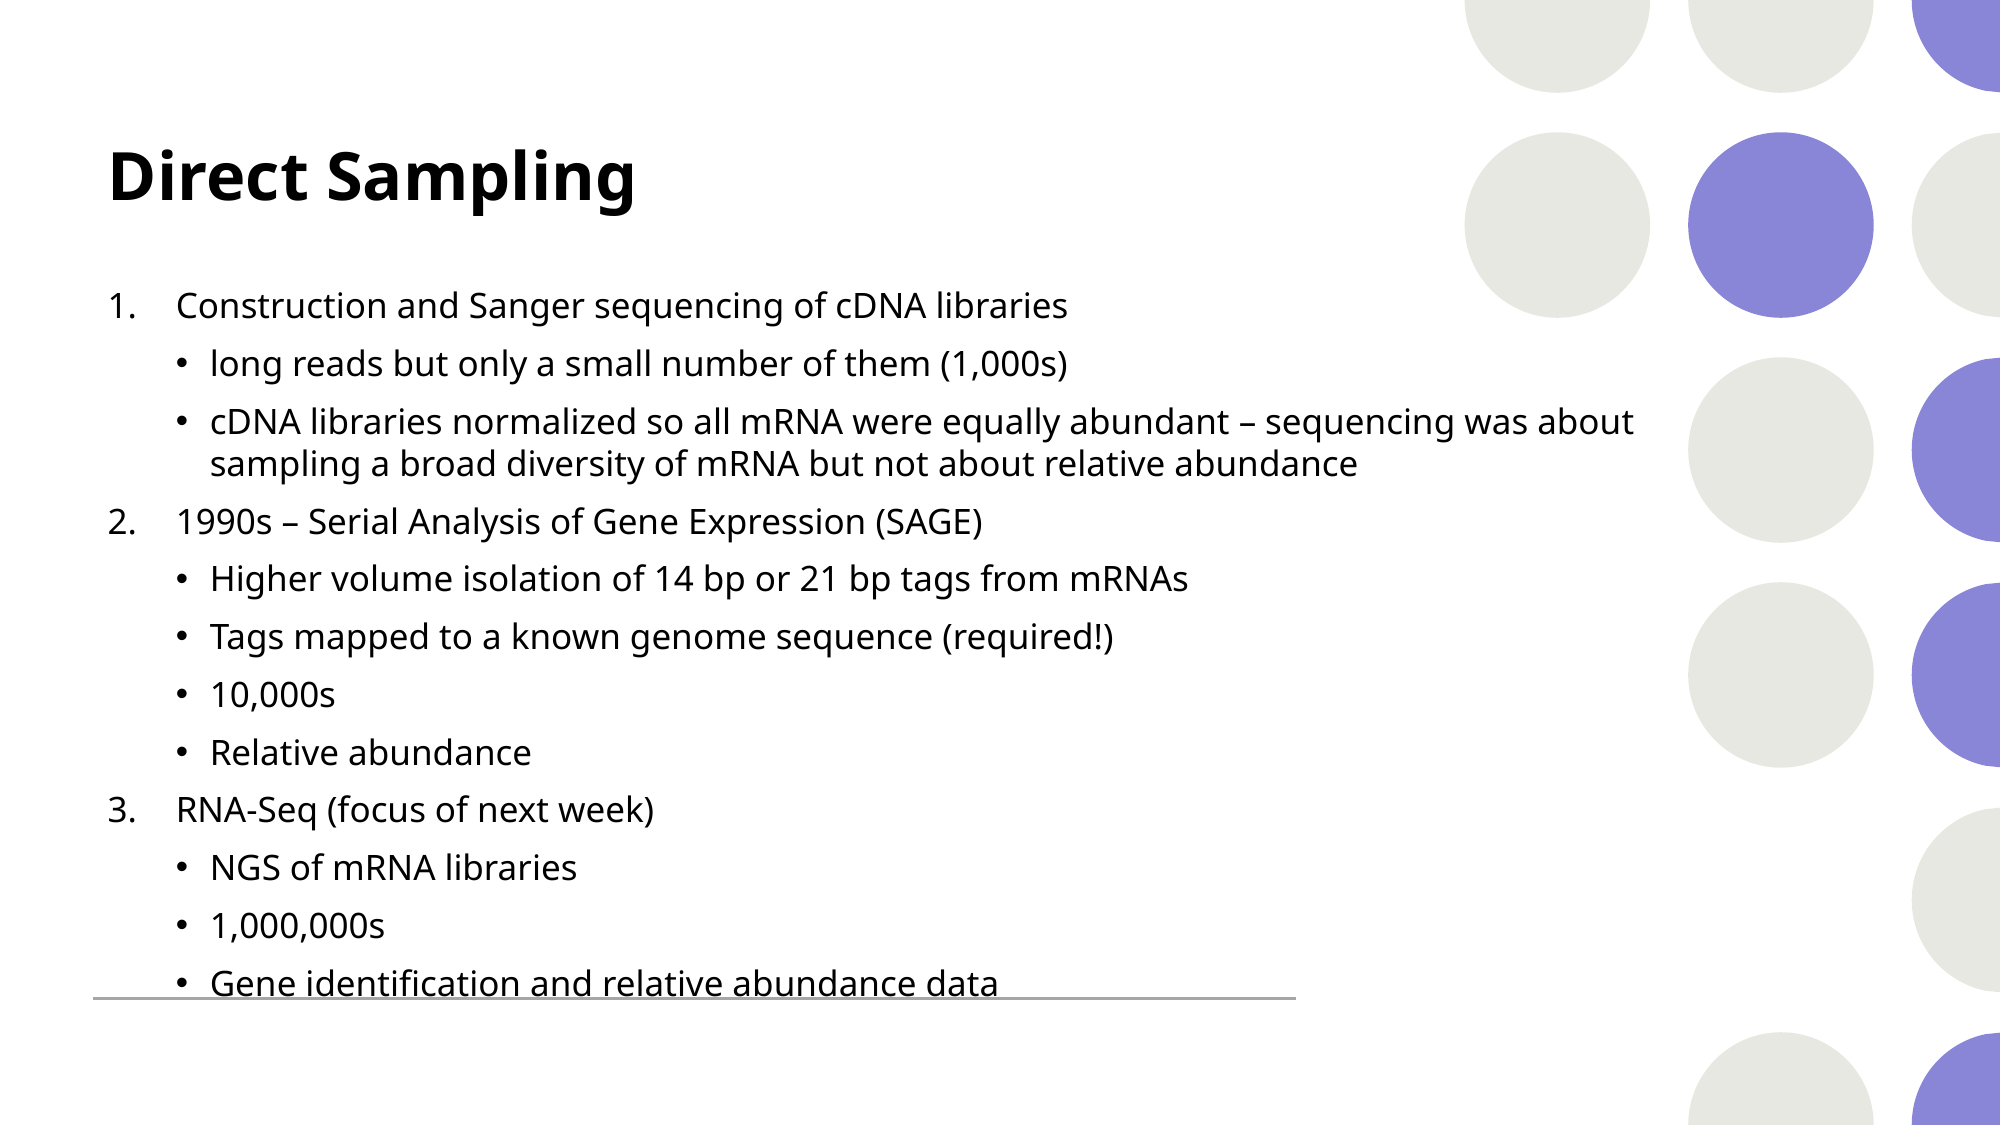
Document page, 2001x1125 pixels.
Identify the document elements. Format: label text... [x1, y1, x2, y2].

title Direct Sampling [92, 126, 1795, 276]
list Construction and Sanger sequencing of cDNA libraries long reads but only a small number of them (1,000s) cDNA libraries normalized so all mRNA were equally abundant – sequencing was about sampling a broad diversity of mRNA but not about relative abundance 1990s – Serial Analysis of Gene Expression (SAGE) Higher volume isolation of 14 bp or 21 bp tags from mRNAs Tags mapped to a known genome sequence (required!) 10,000s Relative abundance RNA-Seq (focus of next week) NGS of mRNA libraries 1,000,000s Gene identification and relative abundance data [92, 276, 1795, 1015]
